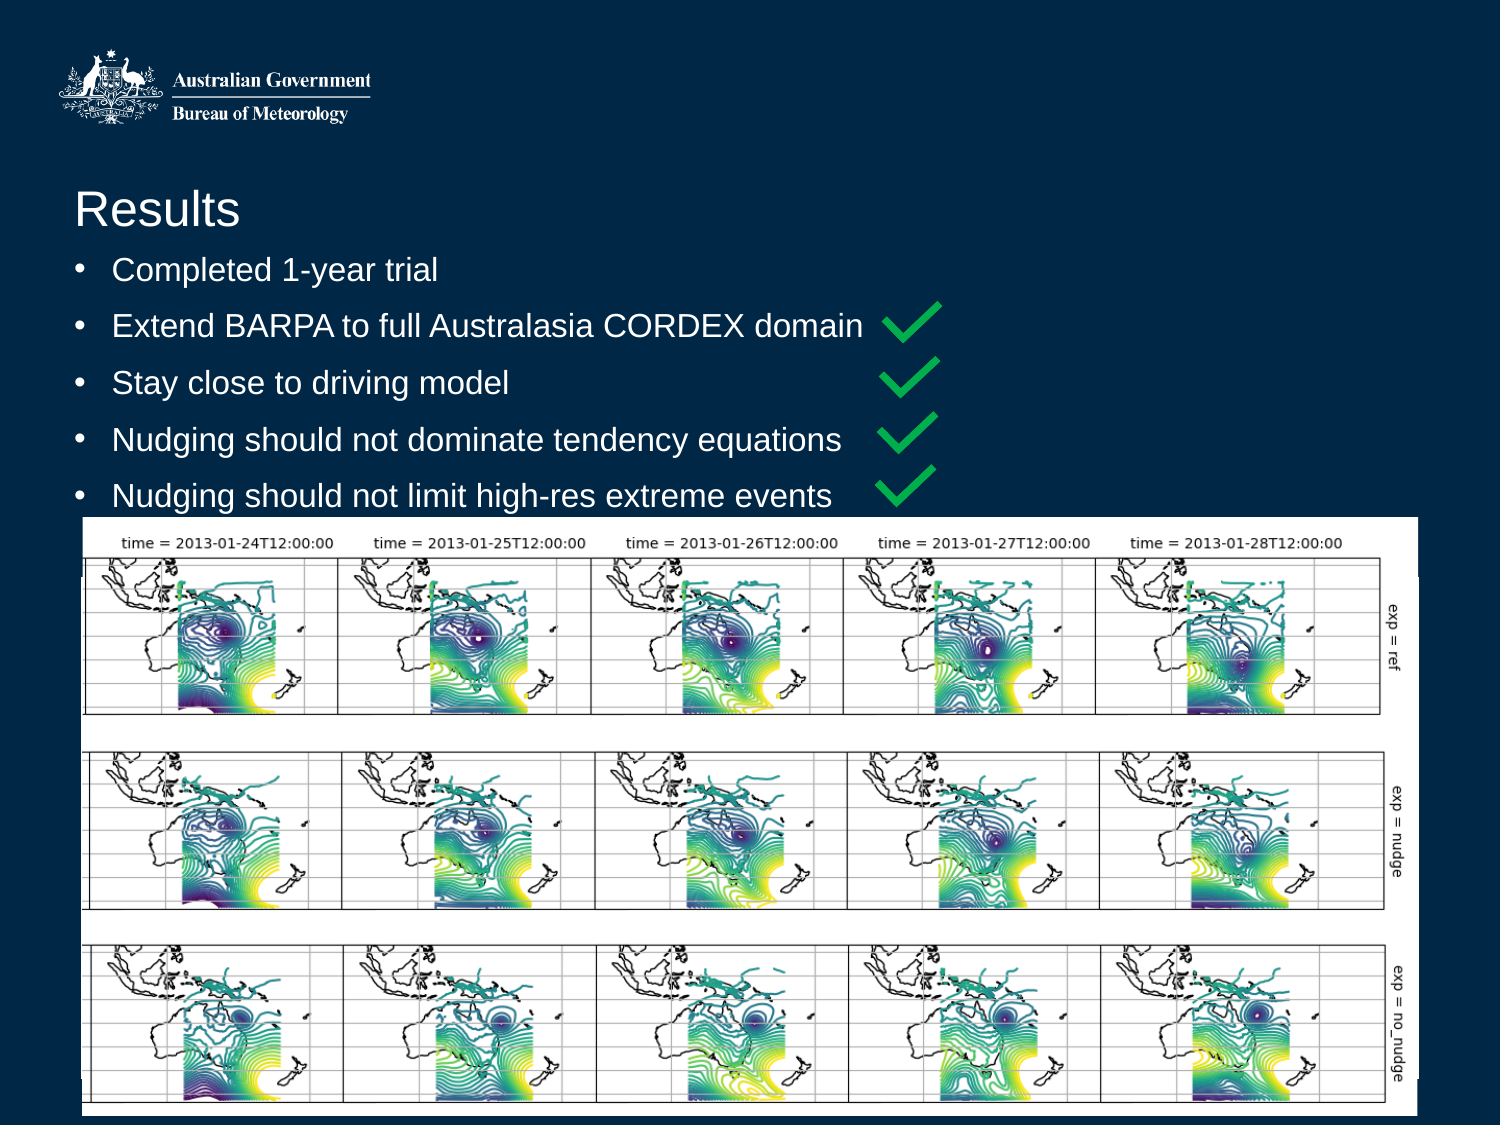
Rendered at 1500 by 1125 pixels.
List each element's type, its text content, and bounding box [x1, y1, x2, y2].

picture [873, 290, 944, 517]
title Results [59, 143, 1397, 244]
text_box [81, 517, 1419, 1115]
list Completed 1-year trial Extend BARPA to full Australasia CORDEX domain Stay close to driving model Nudging should not dominate tendency equations Nudging should not limit high-res extreme events [59, 244, 1397, 1016]
